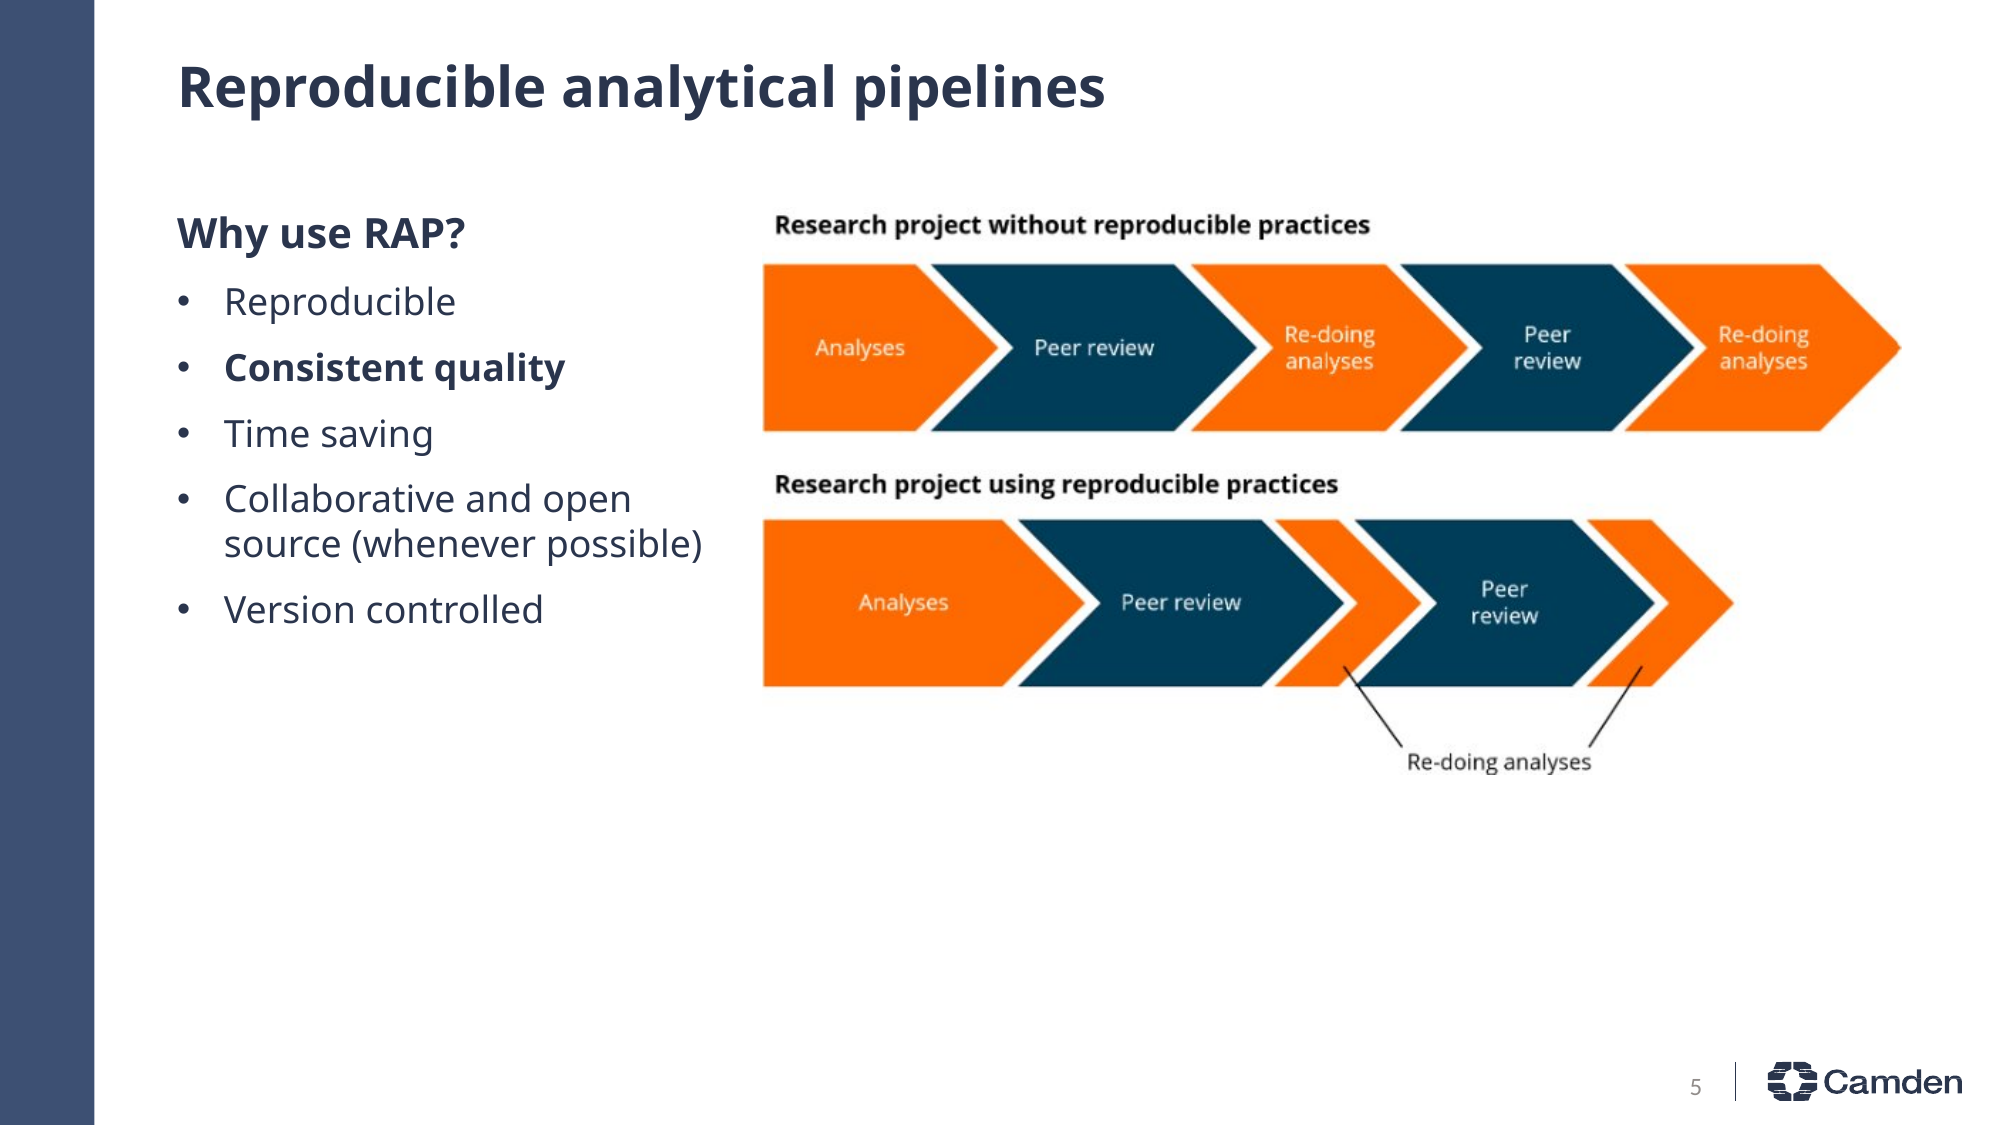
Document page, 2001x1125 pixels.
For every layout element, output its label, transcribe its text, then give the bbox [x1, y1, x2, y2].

title Reproducible analytical pipelines [177, 59, 1903, 182]
list Why use RAP? Reproducible Consistent quality Time saving Collaborative and open source (whenever possible) Version controlled [177, 207, 734, 1057]
picture [762, 207, 1902, 775]
slide_number 5 [1603, 1055, 1718, 1116]
